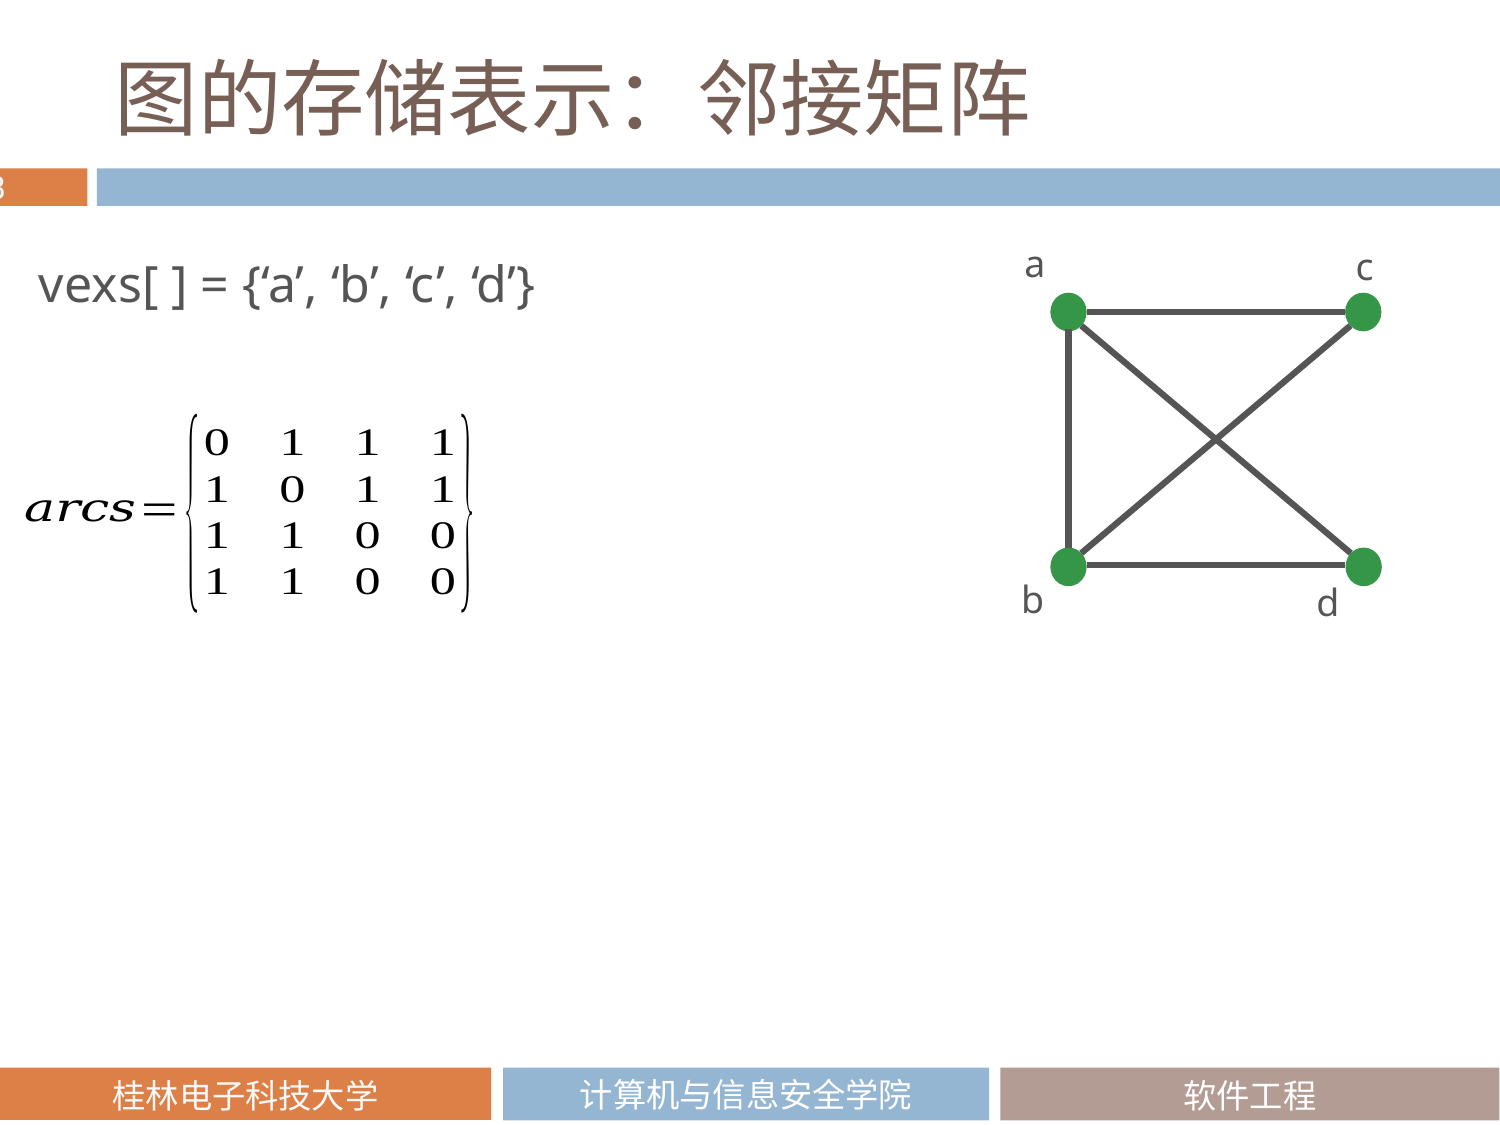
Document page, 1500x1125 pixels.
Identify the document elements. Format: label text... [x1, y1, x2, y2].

text_box d [1301, 572, 1355, 632]
text_box [1050, 292, 1087, 331]
text_box vexs[ ] = {‘a’, ‘b’, ‘c’, ‘d’} [24, 245, 958, 320]
text_box [1345, 547, 1382, 587]
text_box a [1009, 232, 1061, 293]
text_box [1345, 295, 1382, 332]
text_box [1050, 548, 1087, 587]
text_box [1081, 325, 1351, 554]
text_box b [1006, 568, 1060, 629]
text_box c [1340, 235, 1389, 295]
title 图的存储表示：邻接矩阵 [99, 37, 1438, 155]
